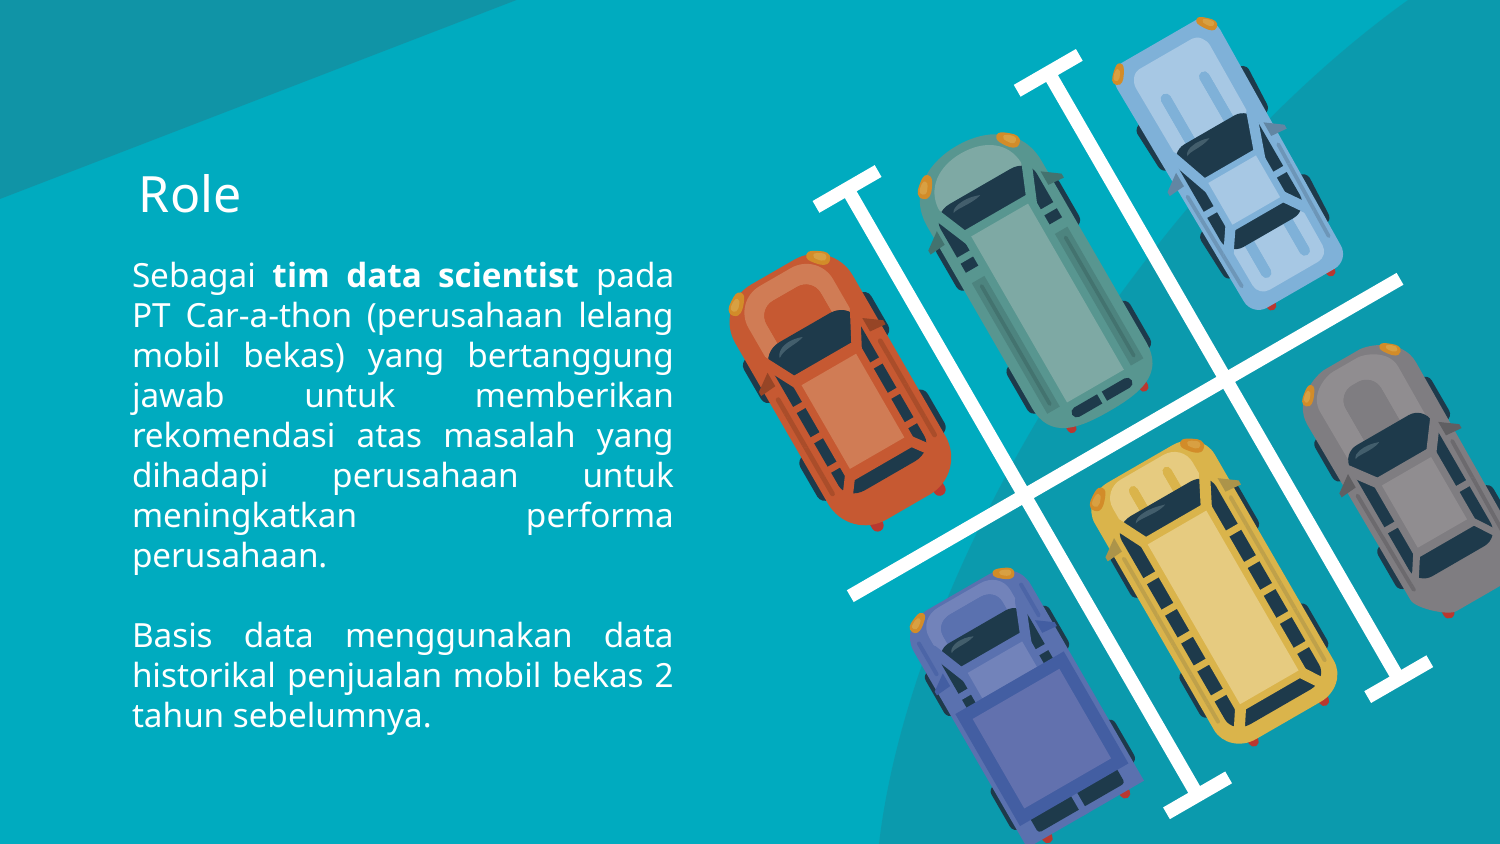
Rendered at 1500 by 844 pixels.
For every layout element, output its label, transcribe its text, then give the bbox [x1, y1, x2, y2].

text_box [675, 0, 1500, 844]
subtitle Sebagai tim data scientist pada PT Car-a-thon (perusahaan lelang mobil bekas) yang bertanggung jawab untuk memberikan rekomendasi atas masalah yang dihadapi perusahaan untuk meningkatkan performa perusahaan. Basis data menggunakan data historikal penjualan mobil bekas 2 tahun sebelumnya. [116, 239, 669, 772]
title Role [123, 145, 669, 239]
